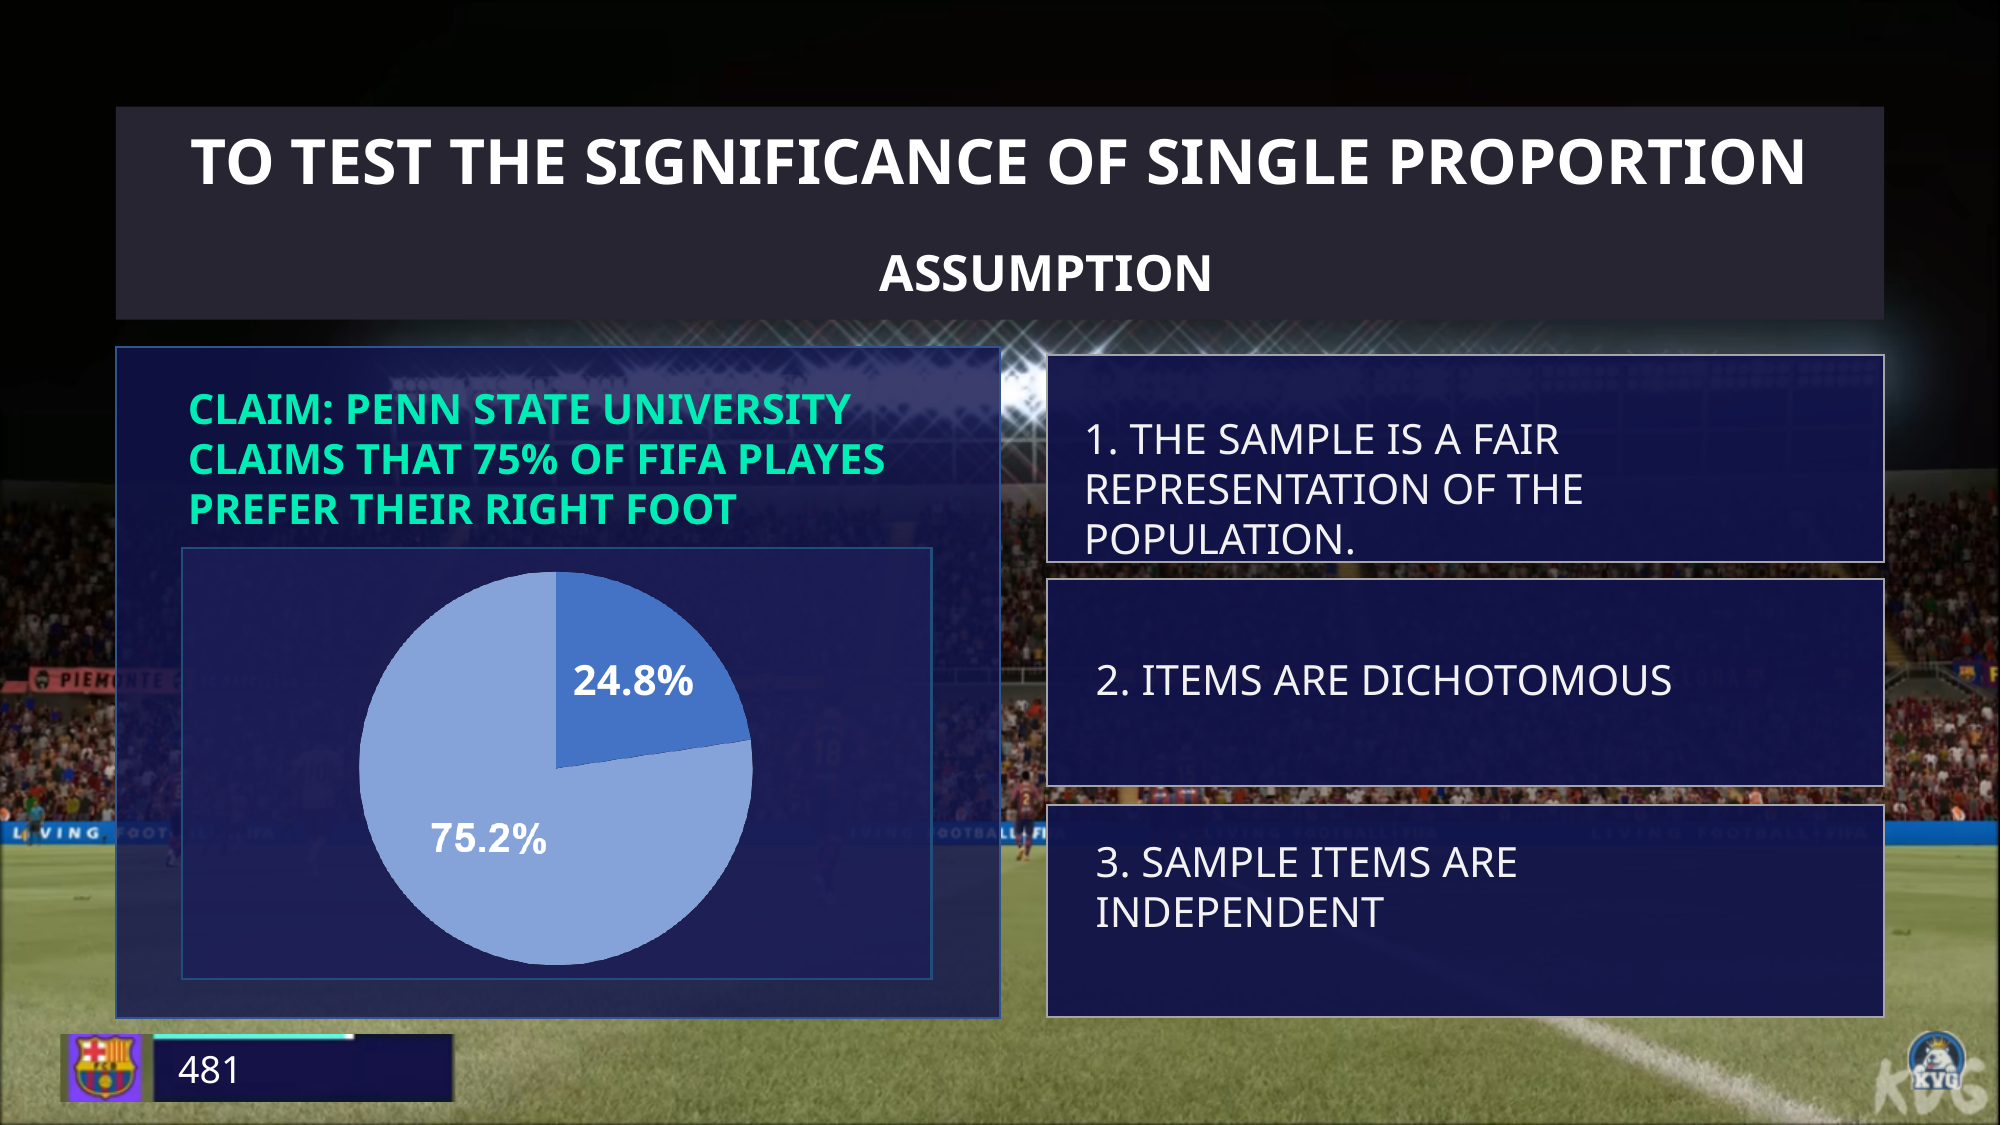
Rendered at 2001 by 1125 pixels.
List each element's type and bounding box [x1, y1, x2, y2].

picture [0, 0, 2000, 1125]
text_box [60, 1034, 456, 1102]
